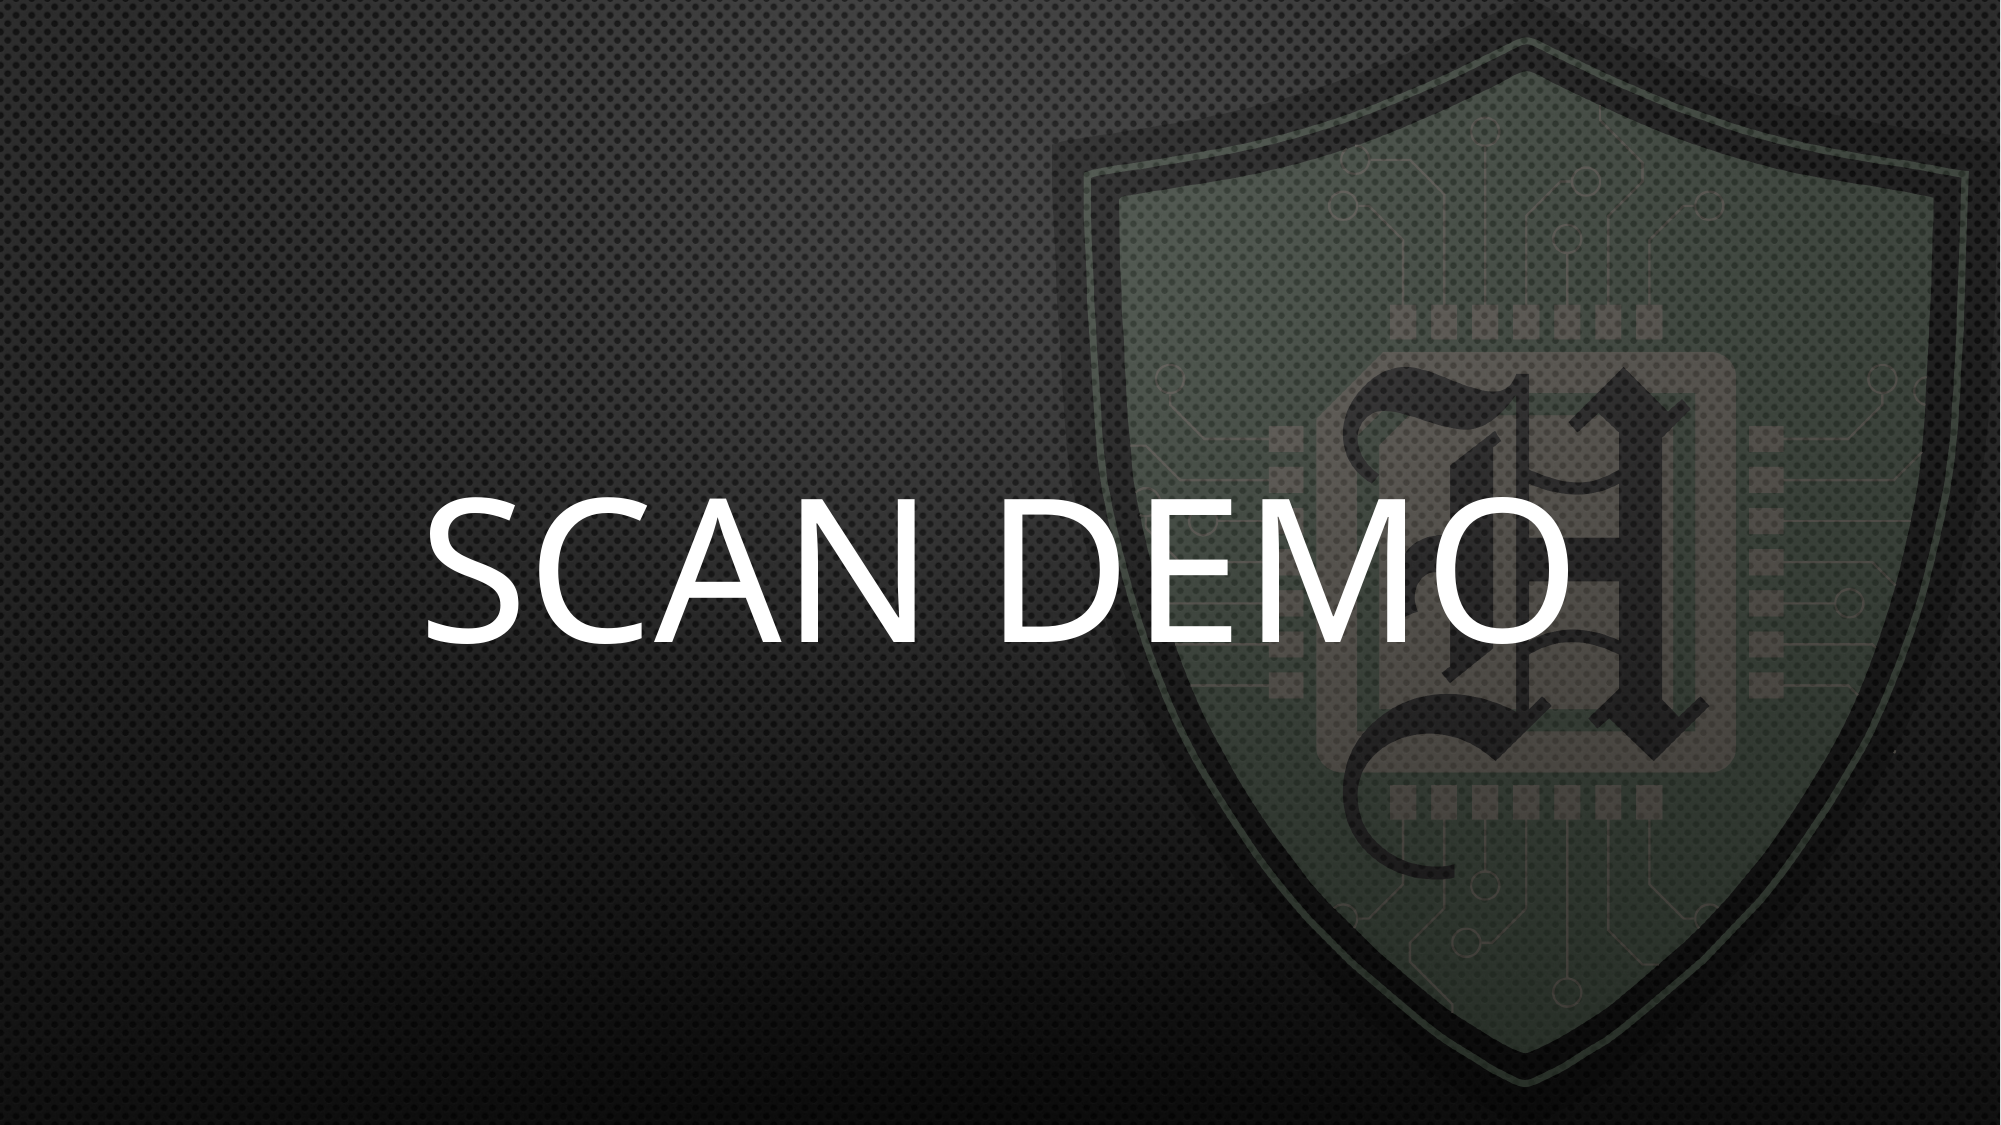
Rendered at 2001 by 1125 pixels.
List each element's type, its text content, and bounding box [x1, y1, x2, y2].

title Scan demo [187, 406, 1813, 719]
